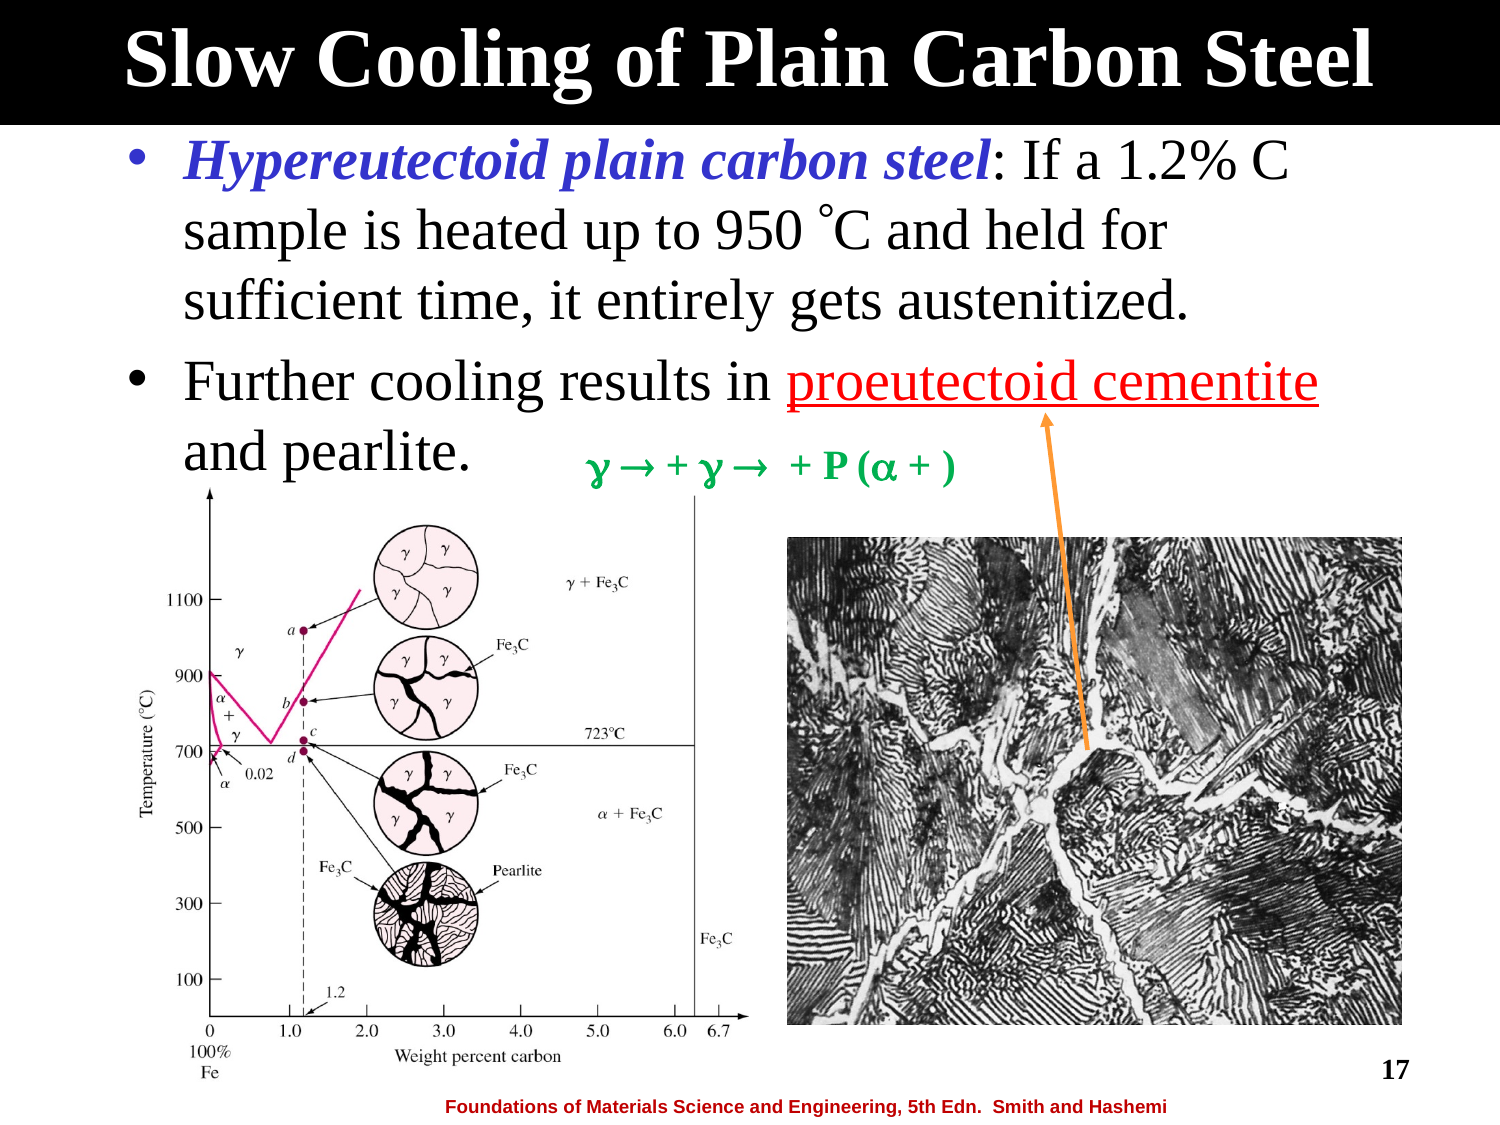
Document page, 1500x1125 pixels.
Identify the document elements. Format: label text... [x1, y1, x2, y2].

picture [135, 487, 749, 1082]
slide_number 17 [1074, 1042, 1426, 1103]
picture [787, 537, 1402, 1026]
text_box Hypereutectoid plain carbon steel: If a 1.2% C sample is heated up to 950 C and held for sufficient time, it entirely gets austenitized. Further cooling results in proeutectoid cementite and pearlite. [112, 125, 1388, 492]
text_box [1040, 412, 1061, 535]
text_box Slow Cooling of Plain Carbon Steel [0, 0, 1500, 125]
